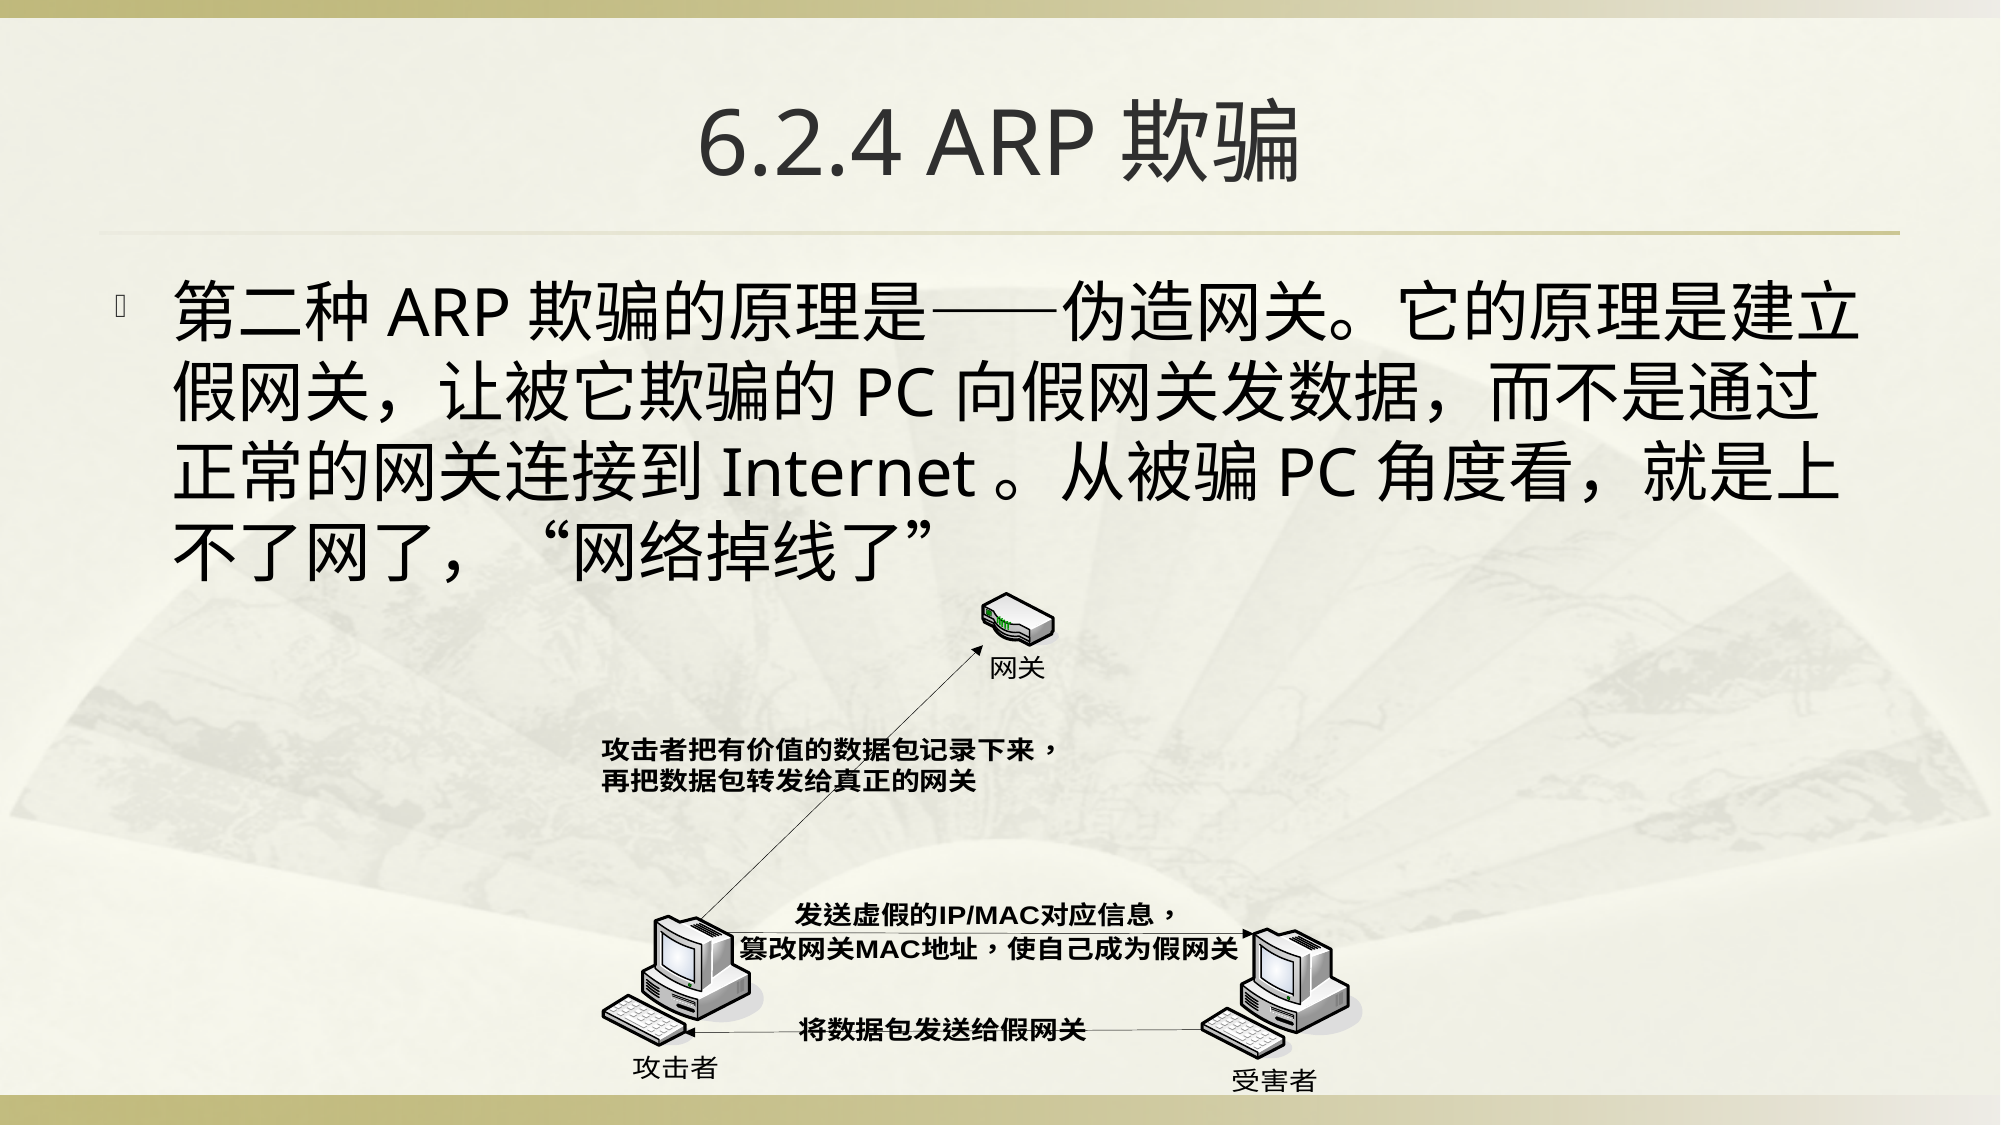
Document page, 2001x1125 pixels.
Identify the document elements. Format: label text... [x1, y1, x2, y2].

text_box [594, 588, 1367, 1109]
list 第二种ARP欺骗的原理是——伪造网关。它的原理是建立假网关，让被它欺骗的PC向假网关发数据，而不是通过正常的网关连接到Internet。从被骗PC角度看，就是上不了网了，“网络掉线了” [99, 262, 1900, 1032]
title 6.2.4 ARP欺骗 [99, 45, 1900, 233]
